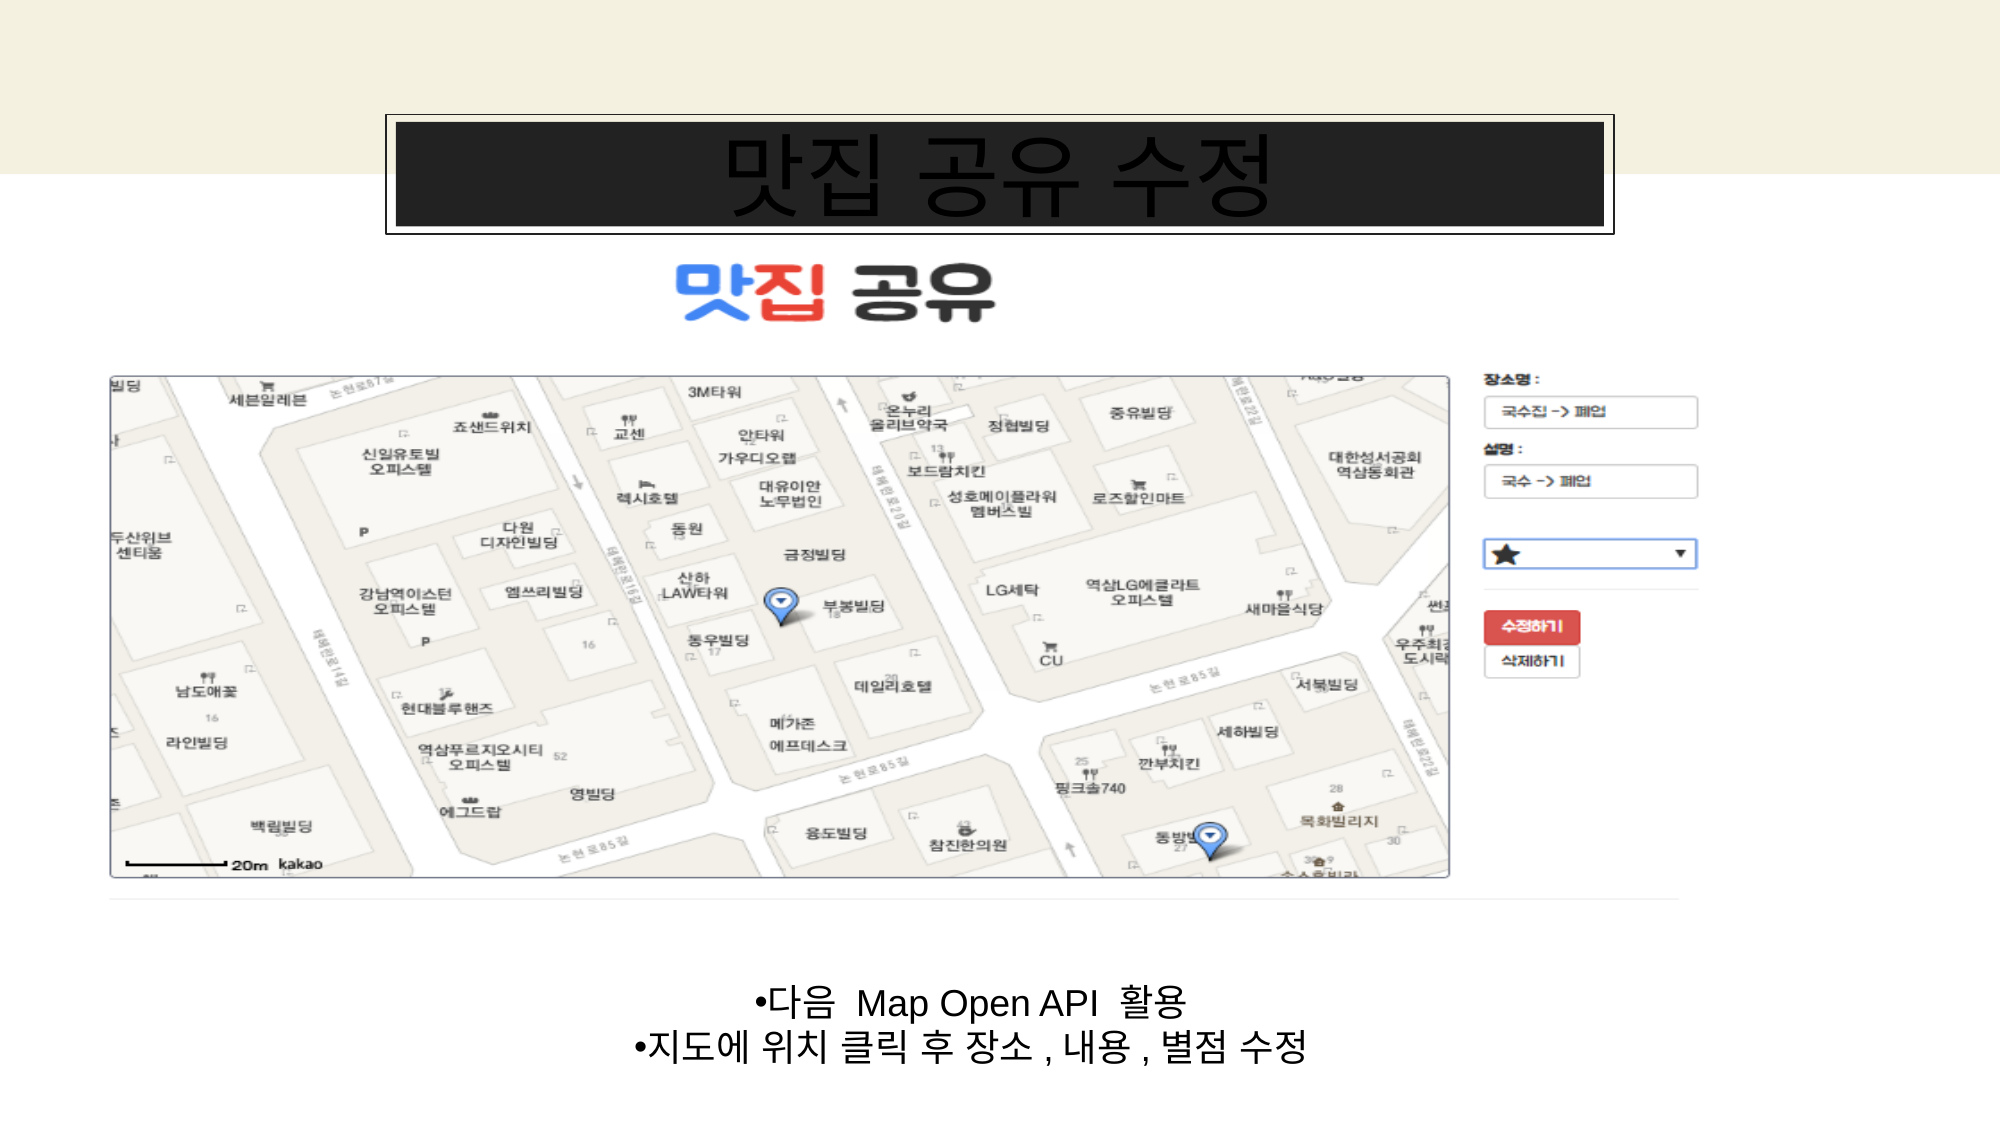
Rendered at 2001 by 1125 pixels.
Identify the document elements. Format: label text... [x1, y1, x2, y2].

text_box 다음 Map Open API 활용 지도에 위치 클릭 후 장소,내용,별점 수정 [219, 971, 1724, 1125]
picture [32, 251, 1967, 913]
title 맛집 공유 수정 [395, 121, 1604, 227]
